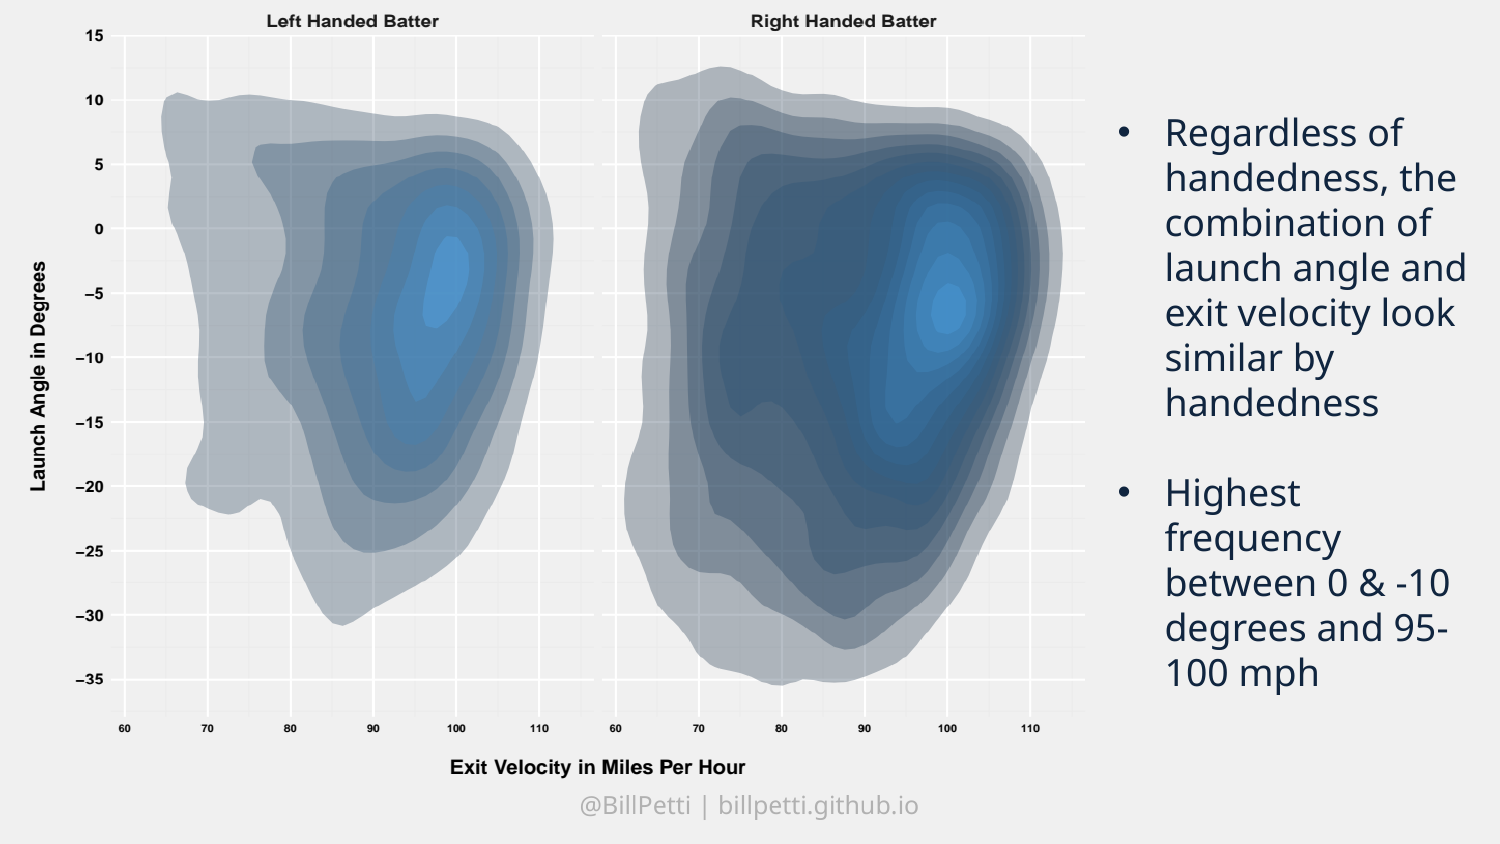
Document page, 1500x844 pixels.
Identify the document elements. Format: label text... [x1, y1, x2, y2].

picture [0, 0, 1093, 783]
text_box Regardless of handedness, the combination of launch angle and exit velocity look similar by handedness Highest frequency between 0 & -10 degrees and 95-100 mph [1102, 101, 1500, 702]
footer @BillPetti | billpetti.github.io [512, 790, 988, 827]
